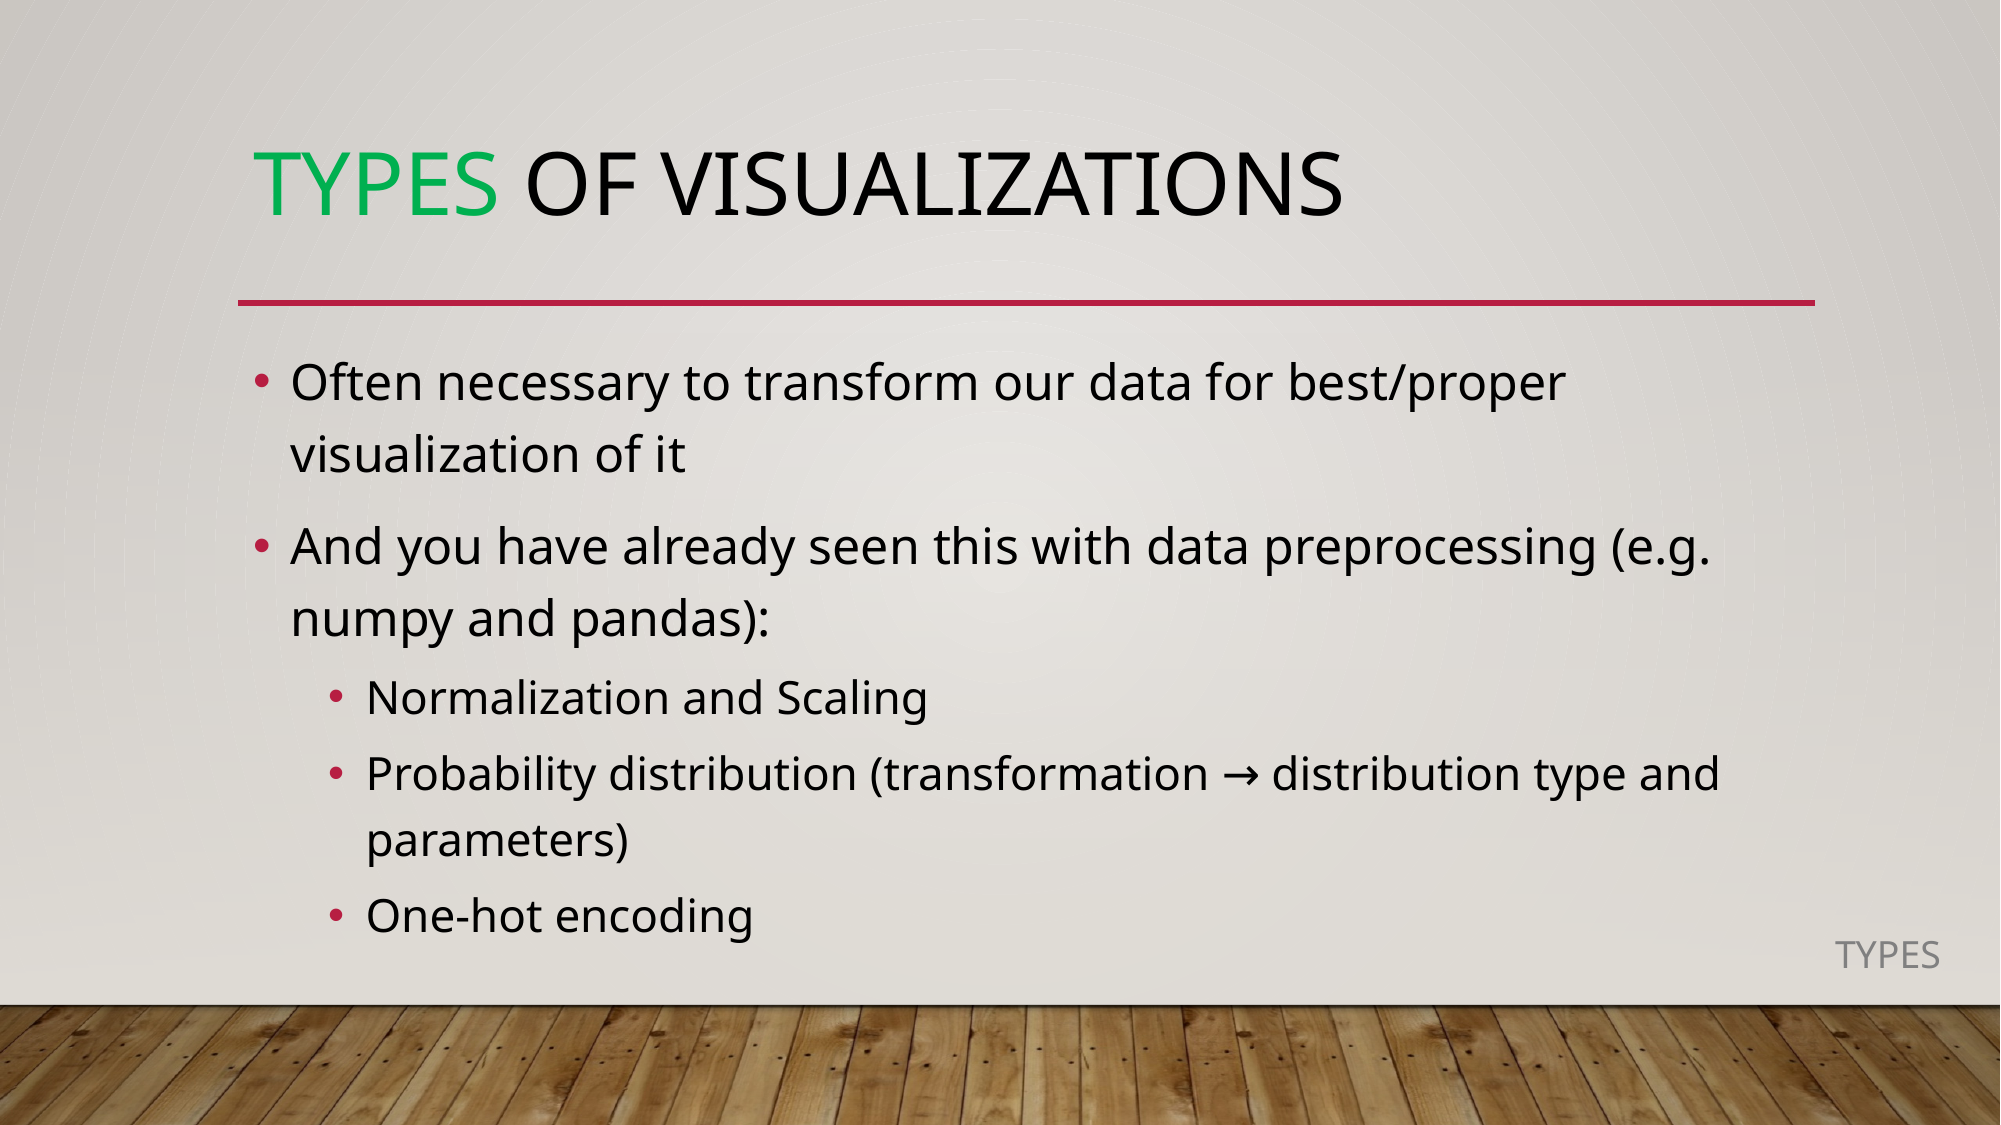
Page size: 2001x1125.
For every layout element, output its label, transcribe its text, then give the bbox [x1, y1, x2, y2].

text_box TYPES [1630, 923, 1956, 983]
title Types of visualizations [238, 131, 1814, 305]
picture [0, 1005, 2000, 1125]
list Often necessary to transform our data for best/proper visualization of it And you have already seen this with data preprocessing (e.g. numpy and pandas): Normalization and Scaling Probability distribution (transformation → distribution type and parameters) One-hot encoding [238, 330, 1814, 897]
